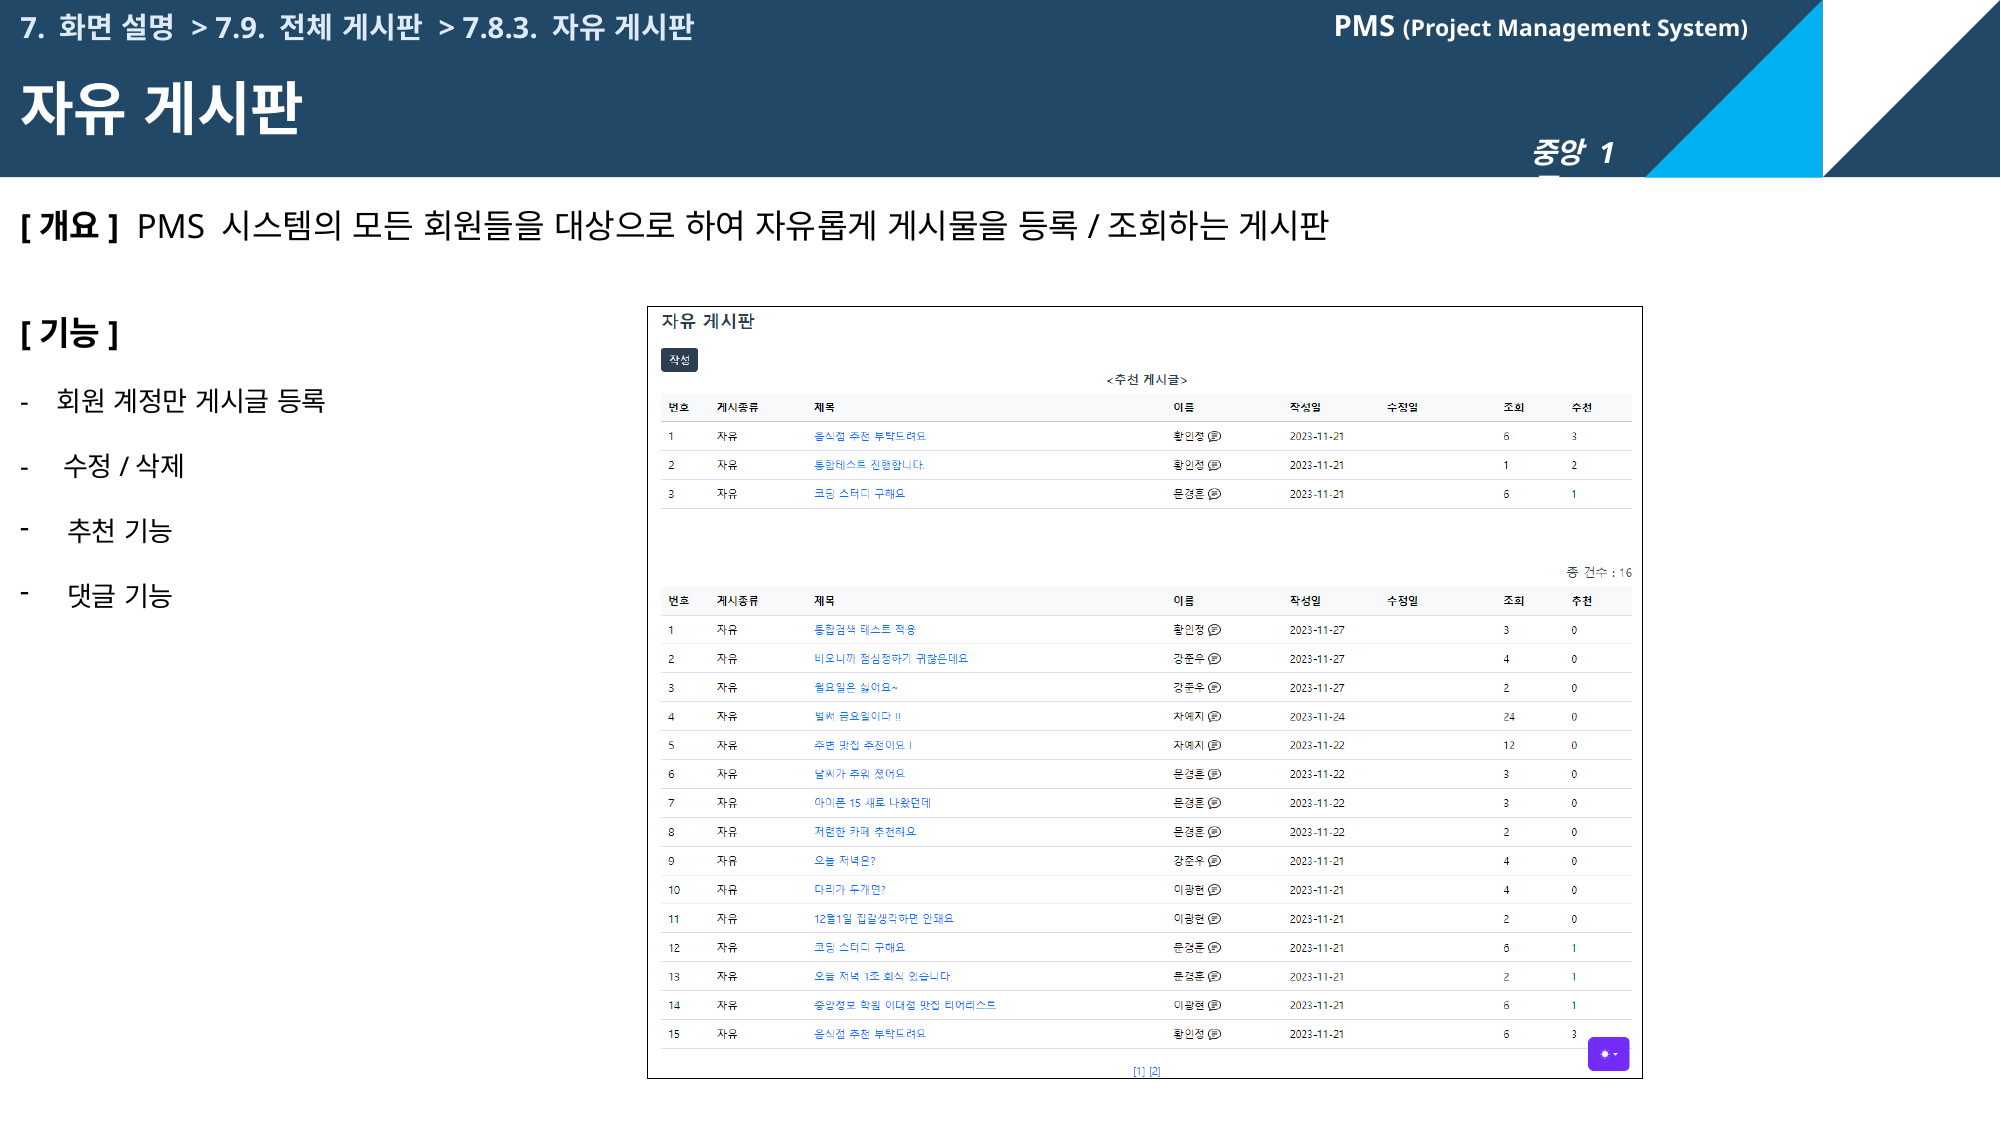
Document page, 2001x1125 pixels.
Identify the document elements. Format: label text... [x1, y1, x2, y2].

list 자유 게시판 [5, 57, 1285, 168]
text_box [개요] PMS 시스템의 모든 회원들을 대상으로 하여 자유롭게 게시물을 등록/조회하는 게시판 [5, 197, 1867, 253]
list 7. 화면 설명 > 7.9. 전체 게시판 > 7.8.3. 자유 게시판 [5, 1, 1245, 57]
text_box [기능] - 회원 계정만 게시글 등록 - 수정/삭제 추천 기능 댓글 기능 [5, 264, 417, 620]
picture [647, 306, 1643, 1079]
